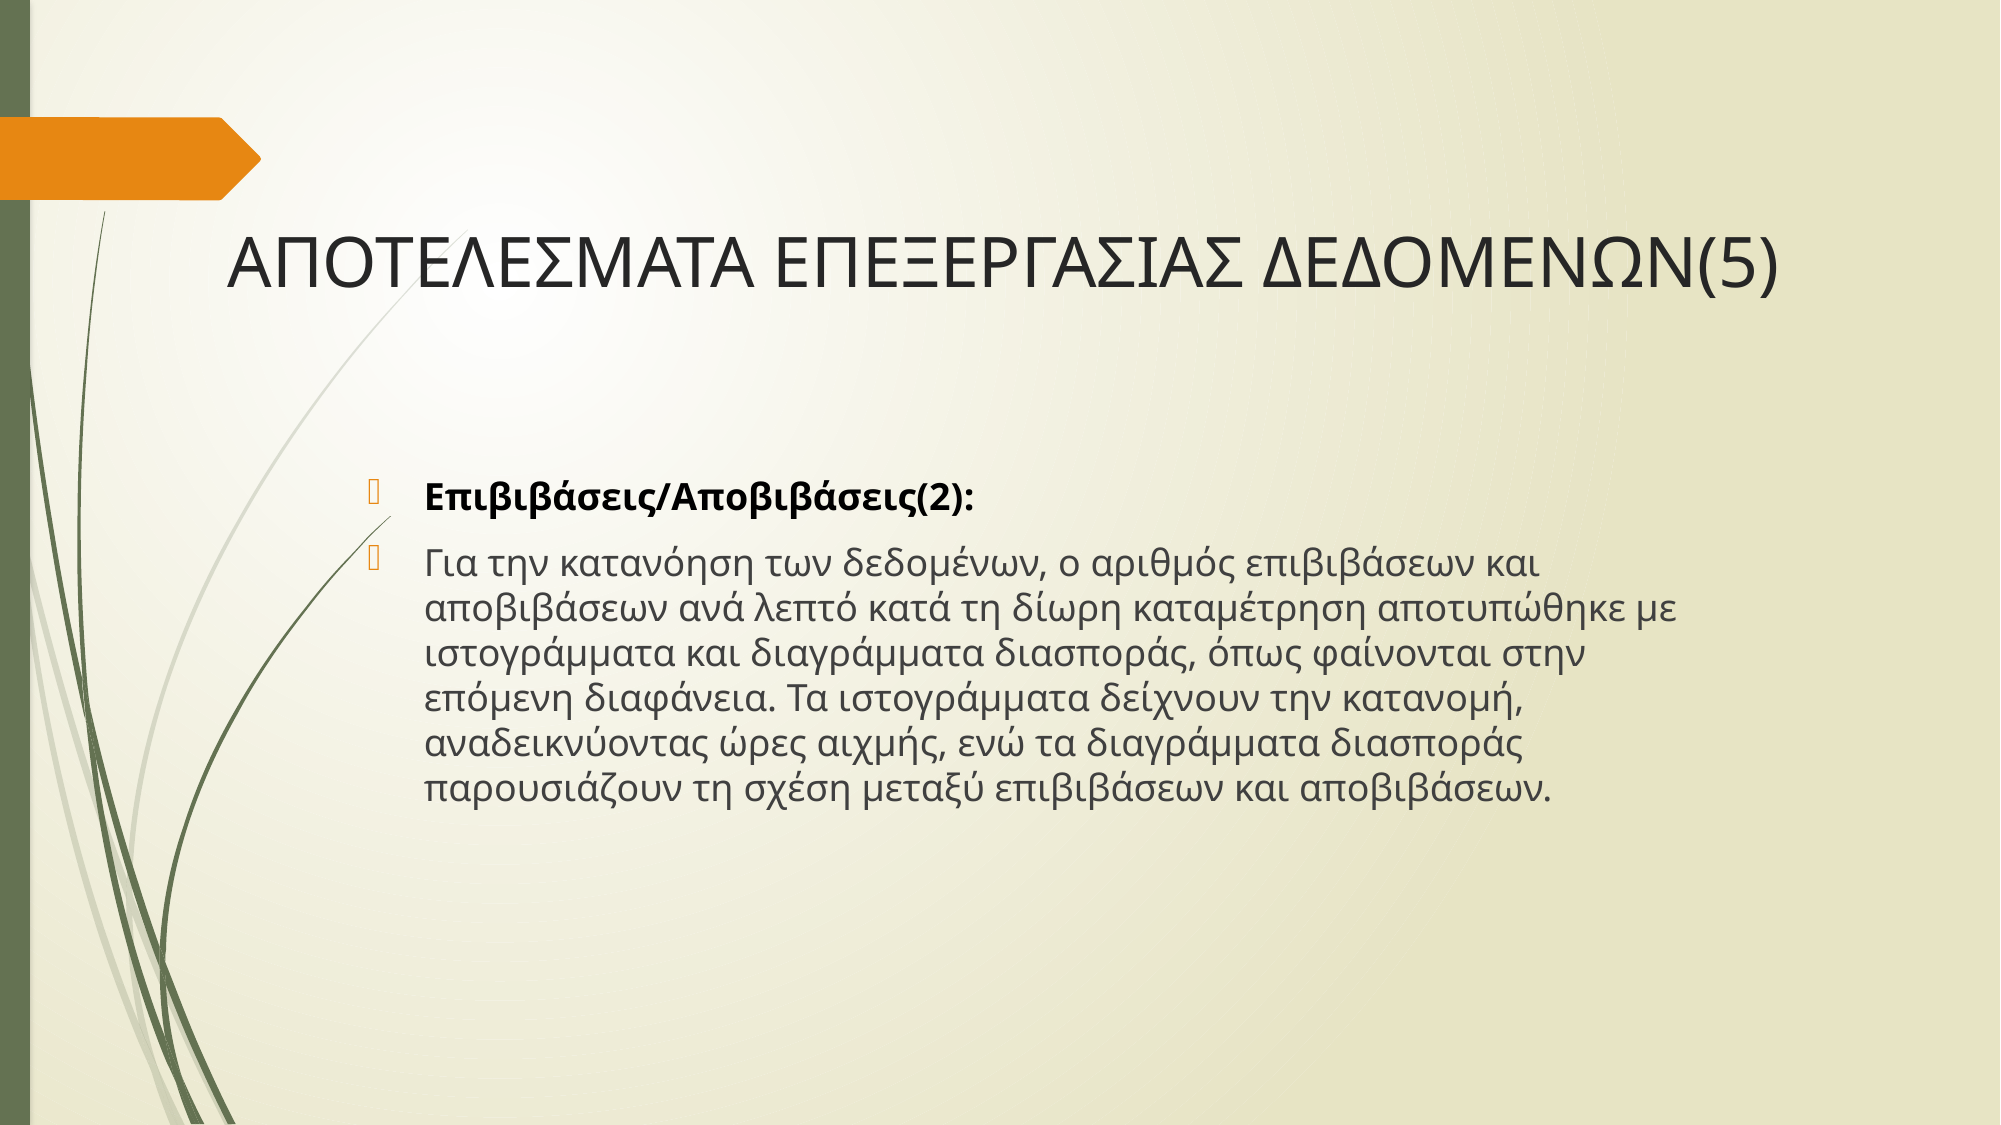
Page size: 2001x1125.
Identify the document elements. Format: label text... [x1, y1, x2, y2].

list Επιβιβάσεις/Αποβιβάσεις(2): Για την κατανόηση των δεδομένων, ο αριθμός επιβιβάσεων και αποβιβάσεων ανά λεπτό κατά τη δίωρη καταμέτρηση αποτυπώθηκε με ιστογράμματα και διαγράμματα διασποράς, όπως φαίνονται στην επόμενη διαφάνεια. Τα ιστογράμματα δείχνουν την κατανομή, αναδεικνύοντας ώρες αιχμής, ενώ τα διαγράμματα διασποράς παρουσιάζουν τη σχέση μεταξύ επιβιβάσεων και αποβιβάσεων. [352, 465, 1703, 860]
title ΑΠΟΤΕΛΕΣΜΑΤΑ ΕΠΕΞΕΡΓΑΣΙΑΣ ΔΕΔΟΜΕΝΩΝ(5) [212, 210, 1843, 319]
